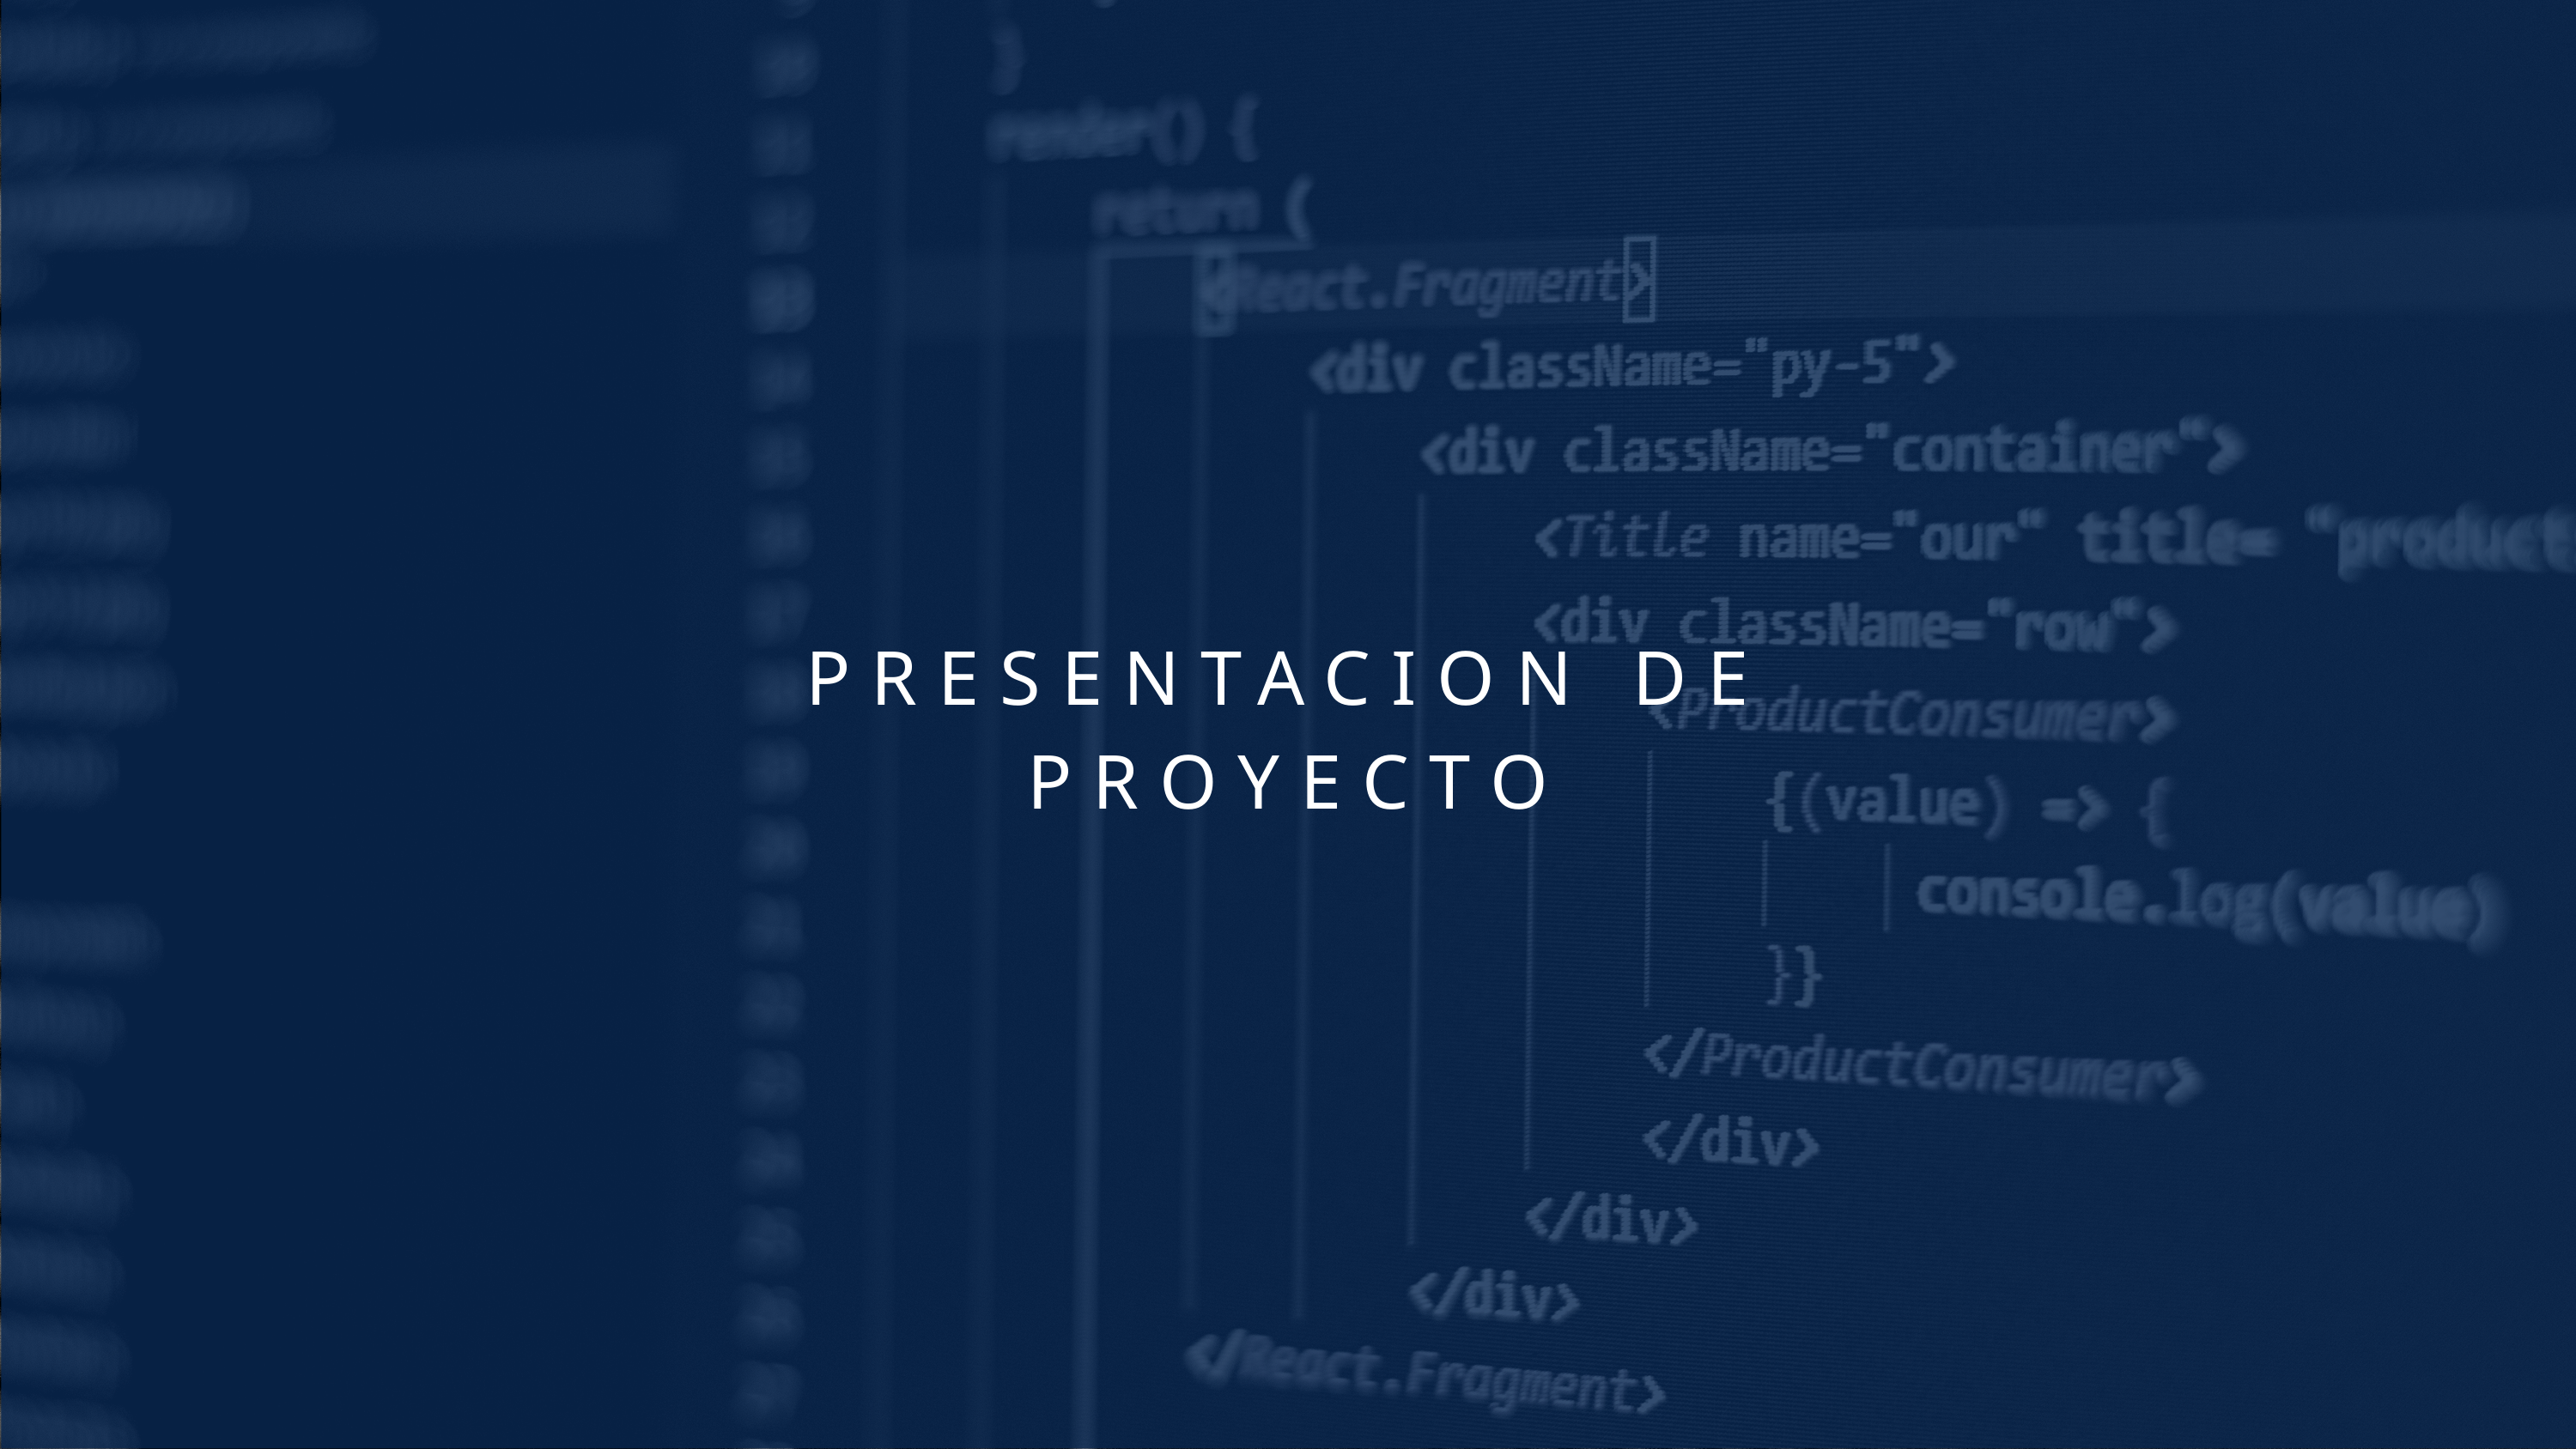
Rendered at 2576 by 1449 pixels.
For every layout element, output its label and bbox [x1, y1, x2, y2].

text_box [1, 0, 2576, 1449]
